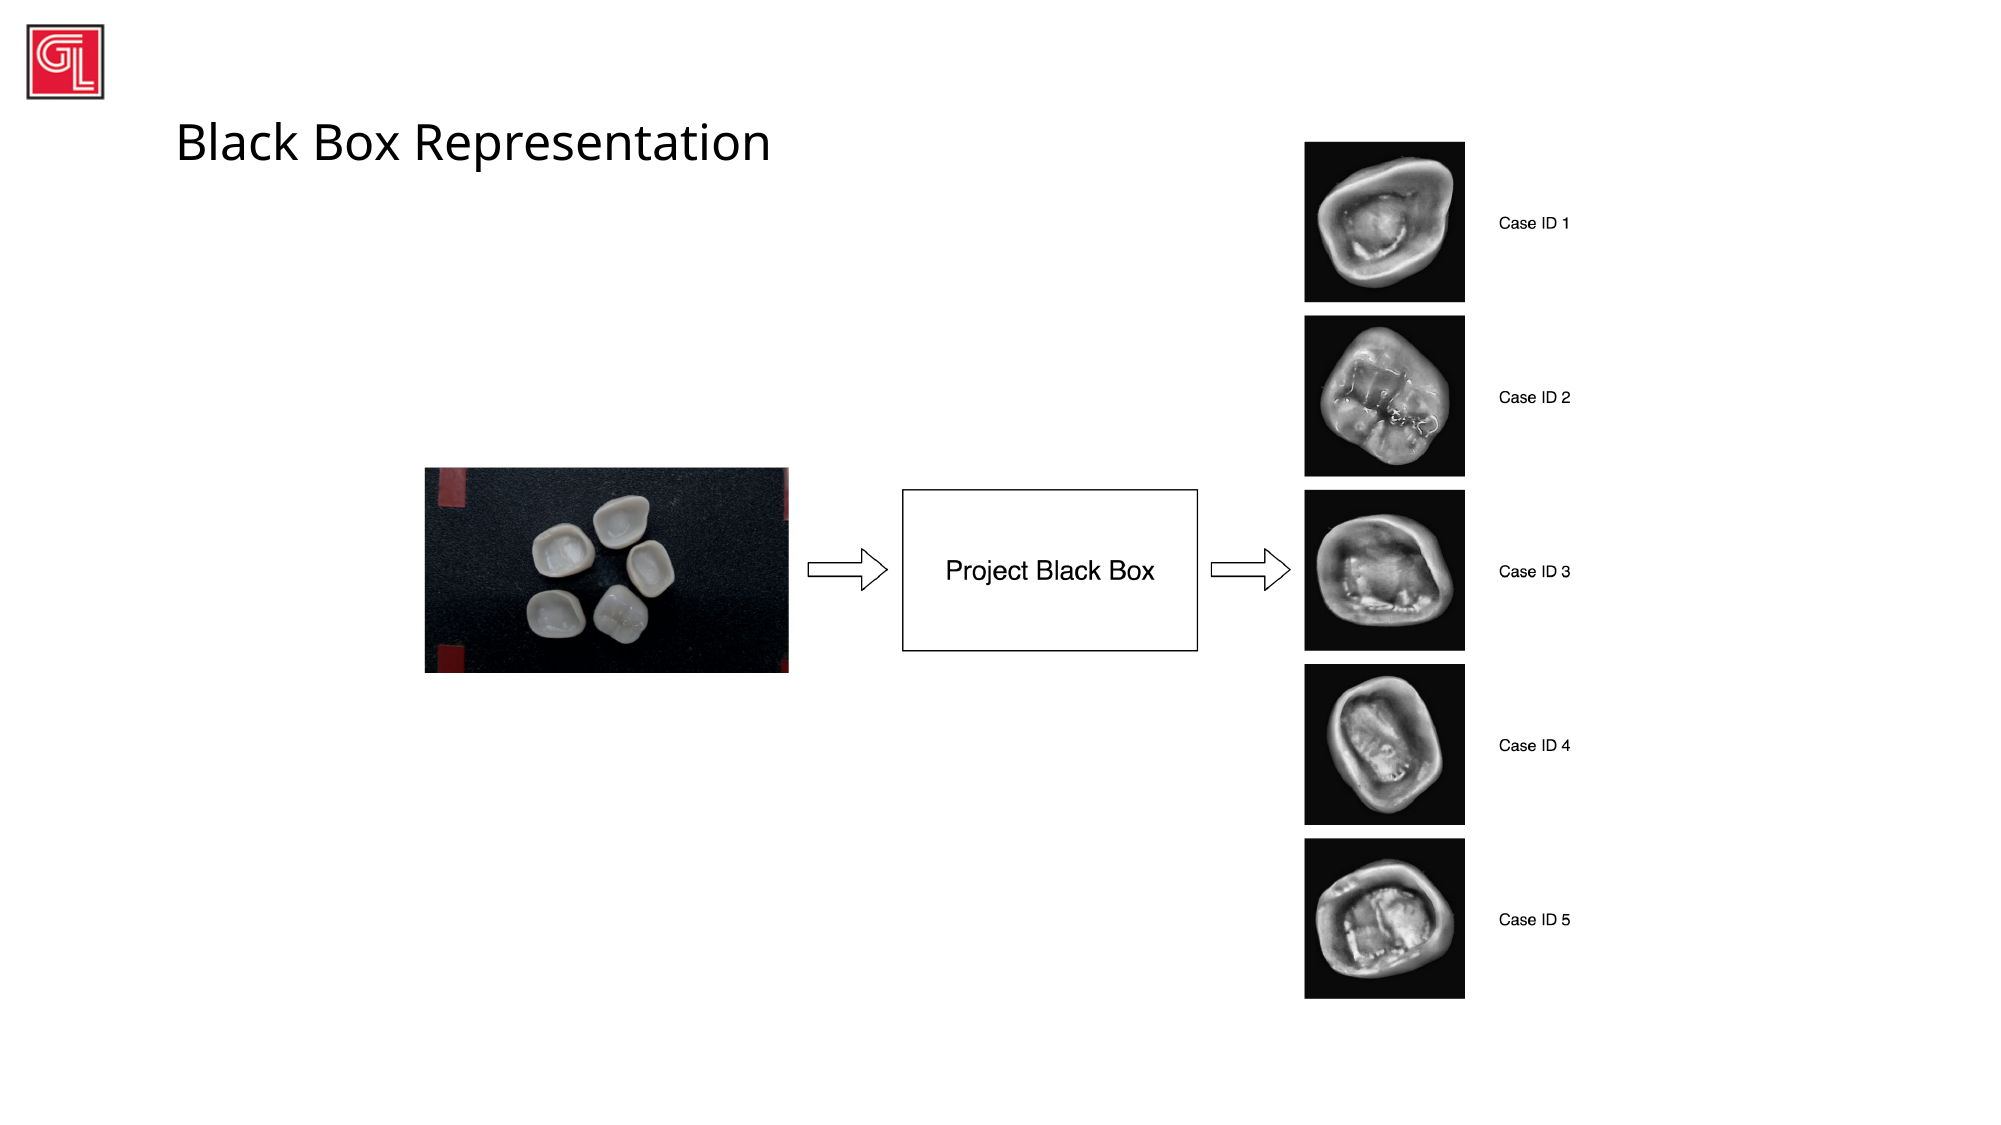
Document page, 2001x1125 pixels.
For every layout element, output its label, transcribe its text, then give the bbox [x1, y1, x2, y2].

picture [423, 140, 1577, 1001]
picture [24, 23, 107, 103]
text_box Black Box Representation [160, 103, 788, 178]
